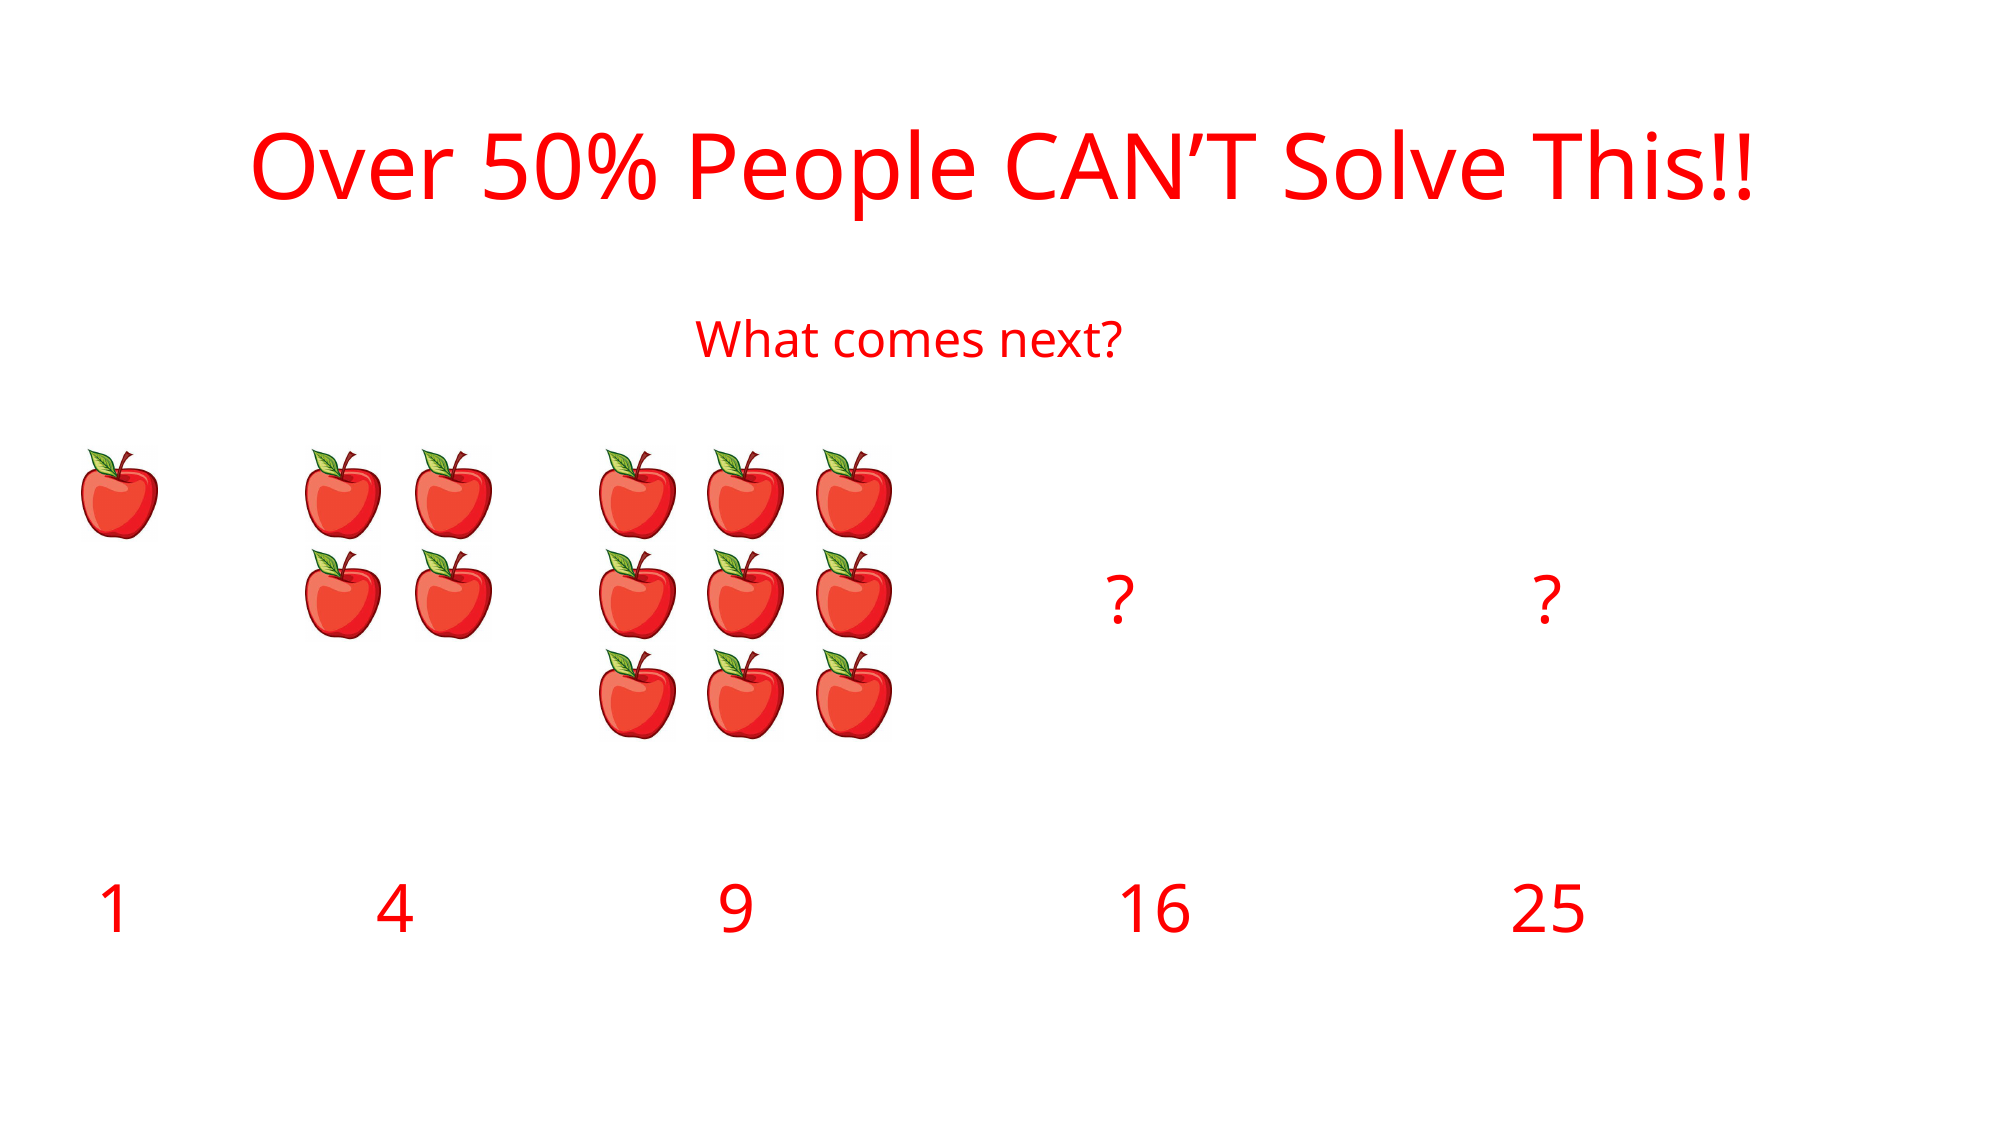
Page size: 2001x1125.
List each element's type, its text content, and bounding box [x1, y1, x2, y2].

picture [816, 645, 892, 742]
picture [707, 545, 784, 642]
text_box [794, 299, 1730, 396]
text_box ? [1091, 549, 1183, 645]
text_box ? [1518, 549, 1610, 645]
picture [599, 645, 676, 742]
title Over 50% People CAN’T Solve This!! [233, 61, 1831, 279]
picture [816, 445, 892, 542]
picture [81, 445, 158, 542]
picture [599, 445, 676, 542]
picture [305, 545, 381, 642]
picture [707, 645, 784, 742]
picture [415, 545, 492, 642]
text_box 4 [362, 858, 454, 954]
picture [415, 445, 492, 542]
picture [599, 545, 676, 642]
text_box 9 [703, 858, 795, 954]
picture [305, 445, 381, 542]
text_box 16 [1101, 858, 1216, 954]
text_box 25 [1495, 858, 1610, 954]
text_box 1 [81, 858, 173, 954]
picture [707, 445, 784, 542]
text_box What comes next? [681, 299, 1231, 375]
picture [816, 545, 892, 642]
